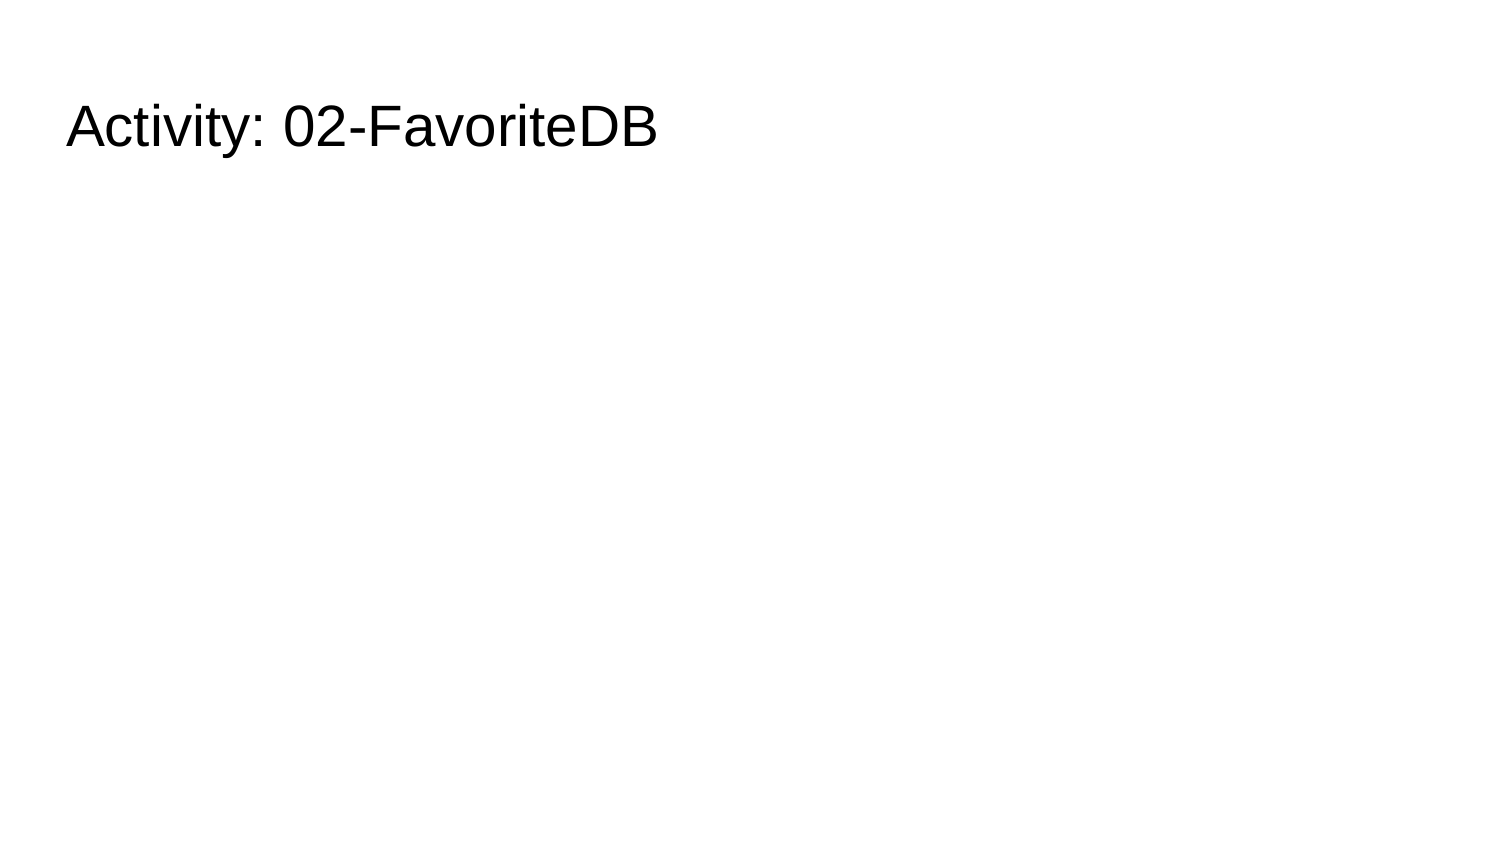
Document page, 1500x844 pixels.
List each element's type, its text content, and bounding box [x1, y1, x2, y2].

title Activity: 02-FavoriteDB [51, 72, 1449, 167]
